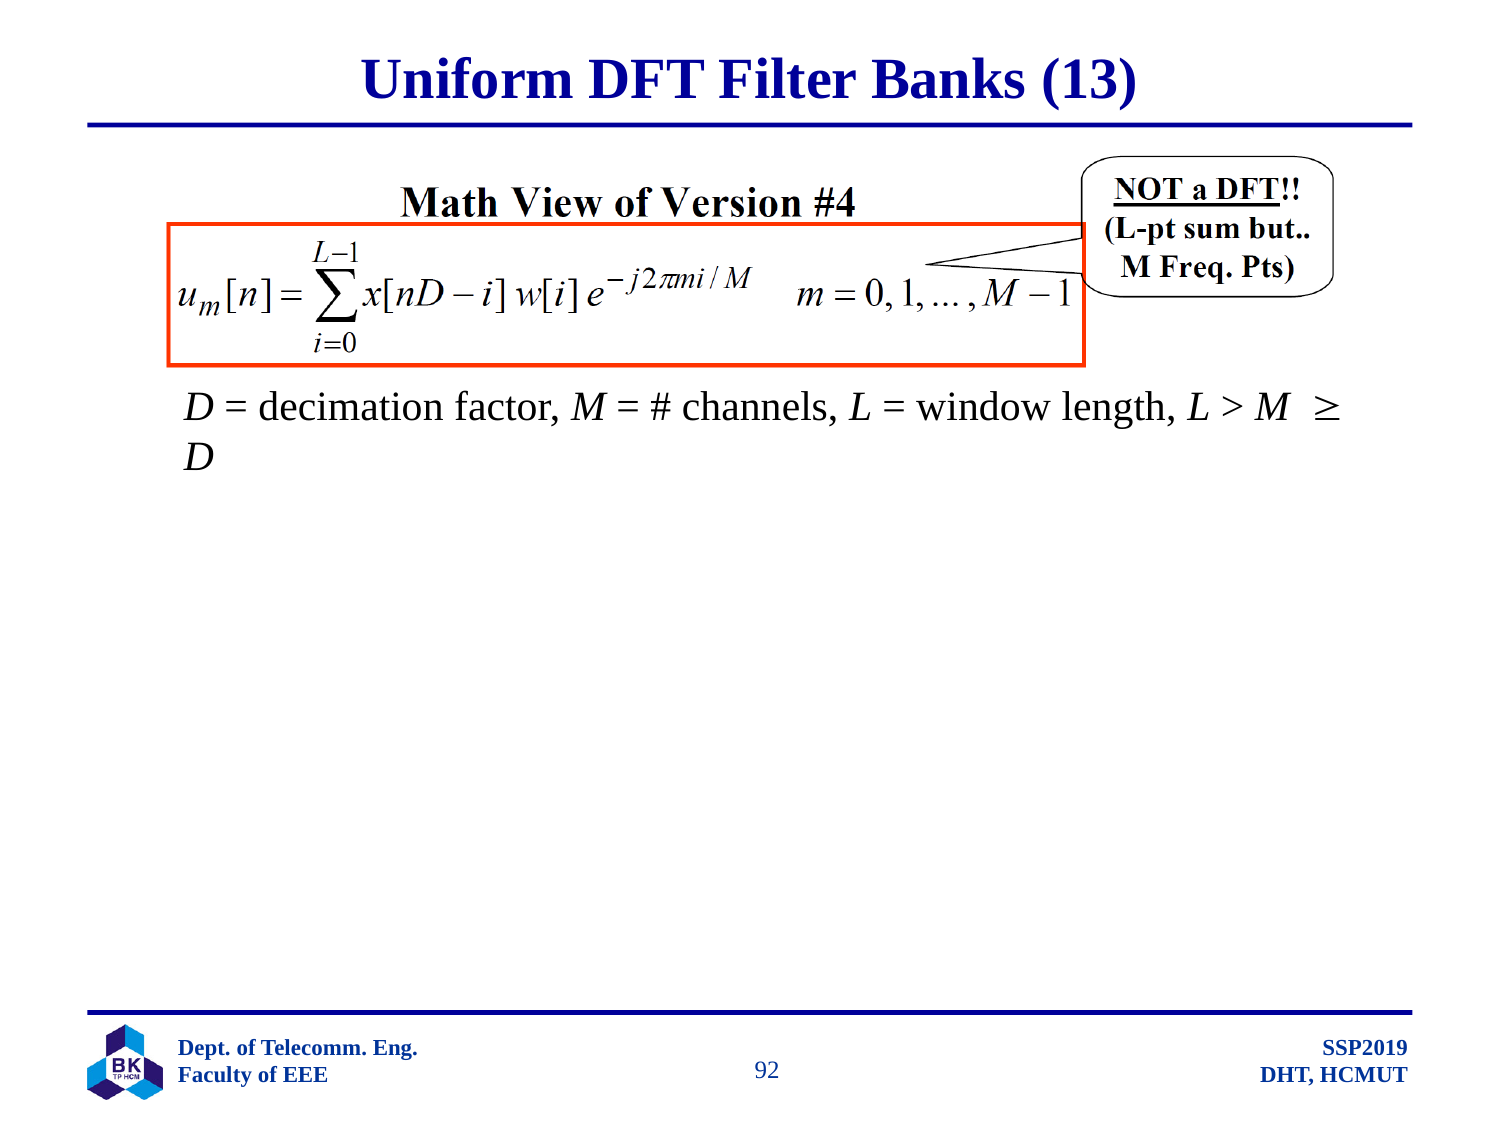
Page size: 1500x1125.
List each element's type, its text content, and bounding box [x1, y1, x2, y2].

title Uniform DFT Filter Banks (13) [0, 37, 1500, 113]
slide_number 92 [424, 1037, 976, 1101]
picture [87, 1024, 163, 1100]
picture [162, 149, 1338, 370]
list D = decimation factor, M = # channels, L = window length, L > M  D [112, 137, 1388, 988]
